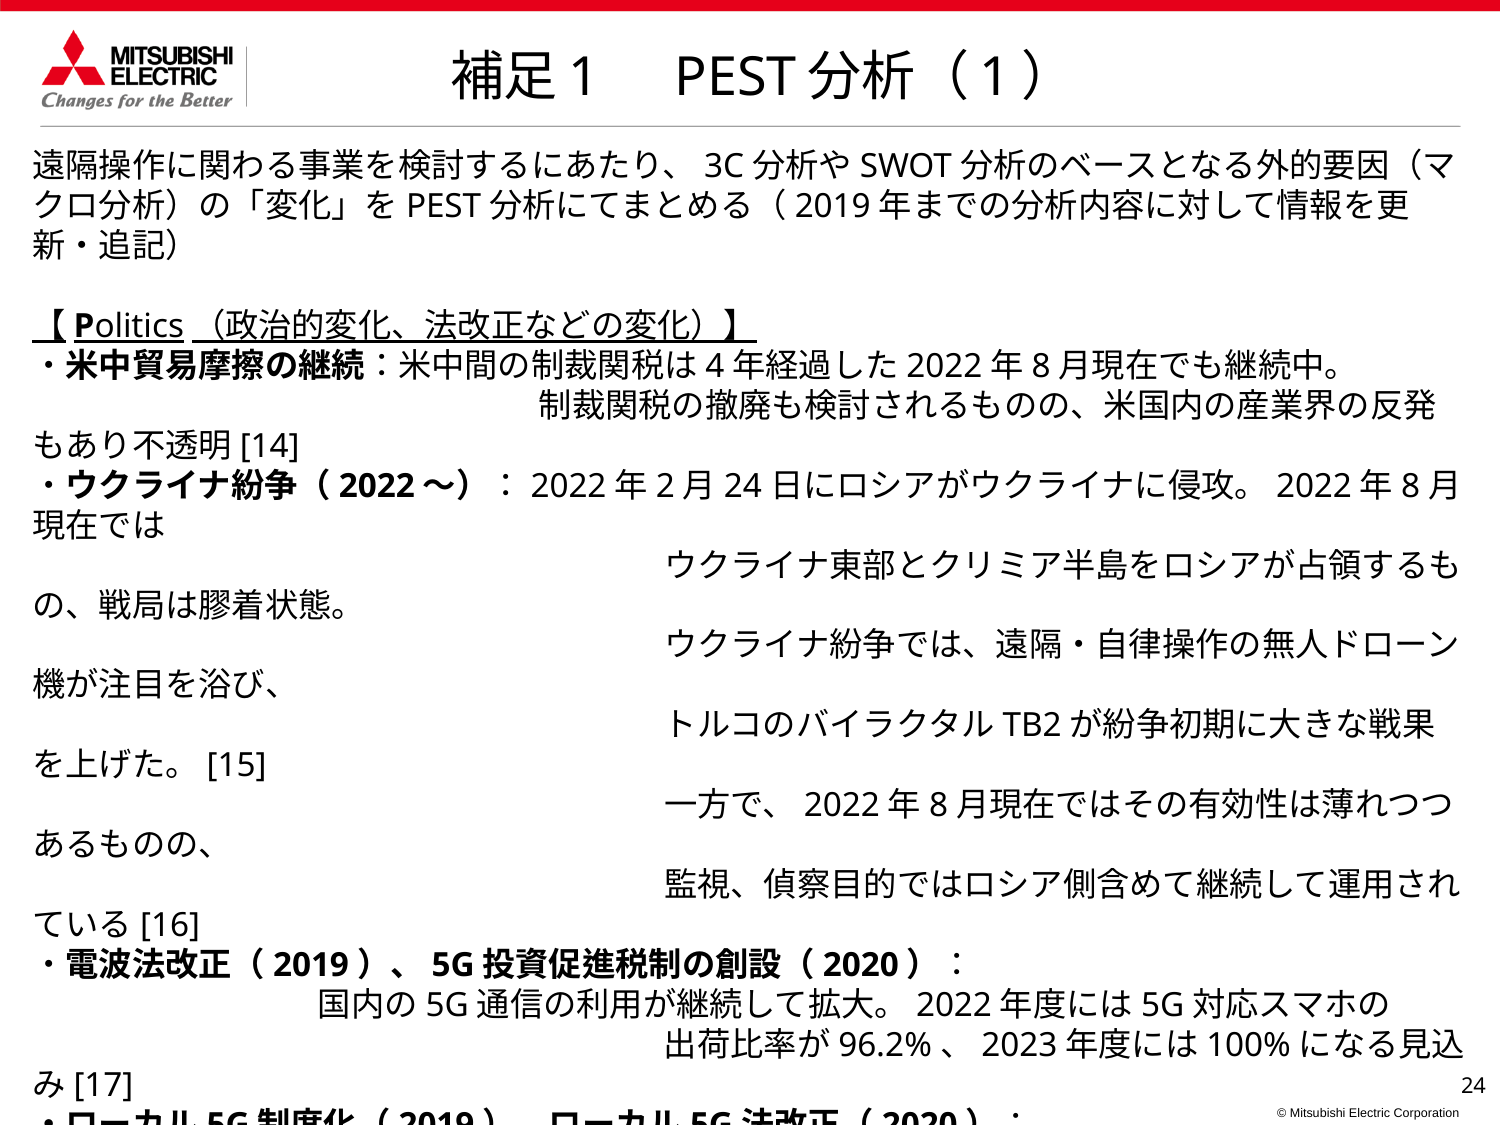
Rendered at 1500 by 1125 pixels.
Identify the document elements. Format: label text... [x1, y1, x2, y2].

text_box 遠隔操作に関わる事業を検討するにあたり、3C分析やSWOT分析のベースとなる外的要因（マクロ分析）の「変化」をPEST分析にてまとめる（2019年までの分析内容に対して情報を更新・追記） 【Politics（政治的変化、法改正などの変化）】 ・米中貿易摩擦の継続：米中間の制裁関税は4年経過した2022年8月現在でも継続中。 制裁関税の撤廃も検討されるものの、米国内の産業界の反発もあり不透明[14] ・ウクライナ紛争（2022～）：2022年2月24日にロシアがウクライナに侵攻。2022年8月現在では ウクライナ東部とクリミア半島をロシアが占領するもの、戦局は膠着状態。 ウクライナ紛争では、遠隔・自律操作の無人ドローン機が注目を浴び、 トルコのバイラクタルTB2が紛争初期に大きな戦果を上げた。[15] 一方で、2022年8月現在ではその有効性は薄れつつあるものの、 監視、偵察目的ではロシア側含めて継続して運用されている[16] ・電波法改正（2019）、5G投資促進税制の創設（2020）： 国内の5G通信の利用が継続して拡大。2022年度には5G対応スマホの 出荷比率が96.2%、2023年度には100%になる見込み[17] ・ローカル5G制度化（2019）、ローカル5G法改正（2020）： 無線局の免許申請が必要、無線従事者は第3級陸技の資格要 （100W超は1陸技要）、電波利用料は2600円/局/年、当面自己の建物内・土地内での利用が基本 2020年12月の法改正で周波数帯の追加、他者土地利用の制限の一部緩和 [18] ・道路交通法及び道路運送車両法の改定（2019）： 一定条件化での公道でのレベル3の自動運転が可能に。レベル3の自動運転中の事故責任者は運転者 [17, 137, 1483, 1125]
picture [0, 0, 1500, 1125]
text_box 補足1 PEST分析（1） [324, 33, 1201, 114]
